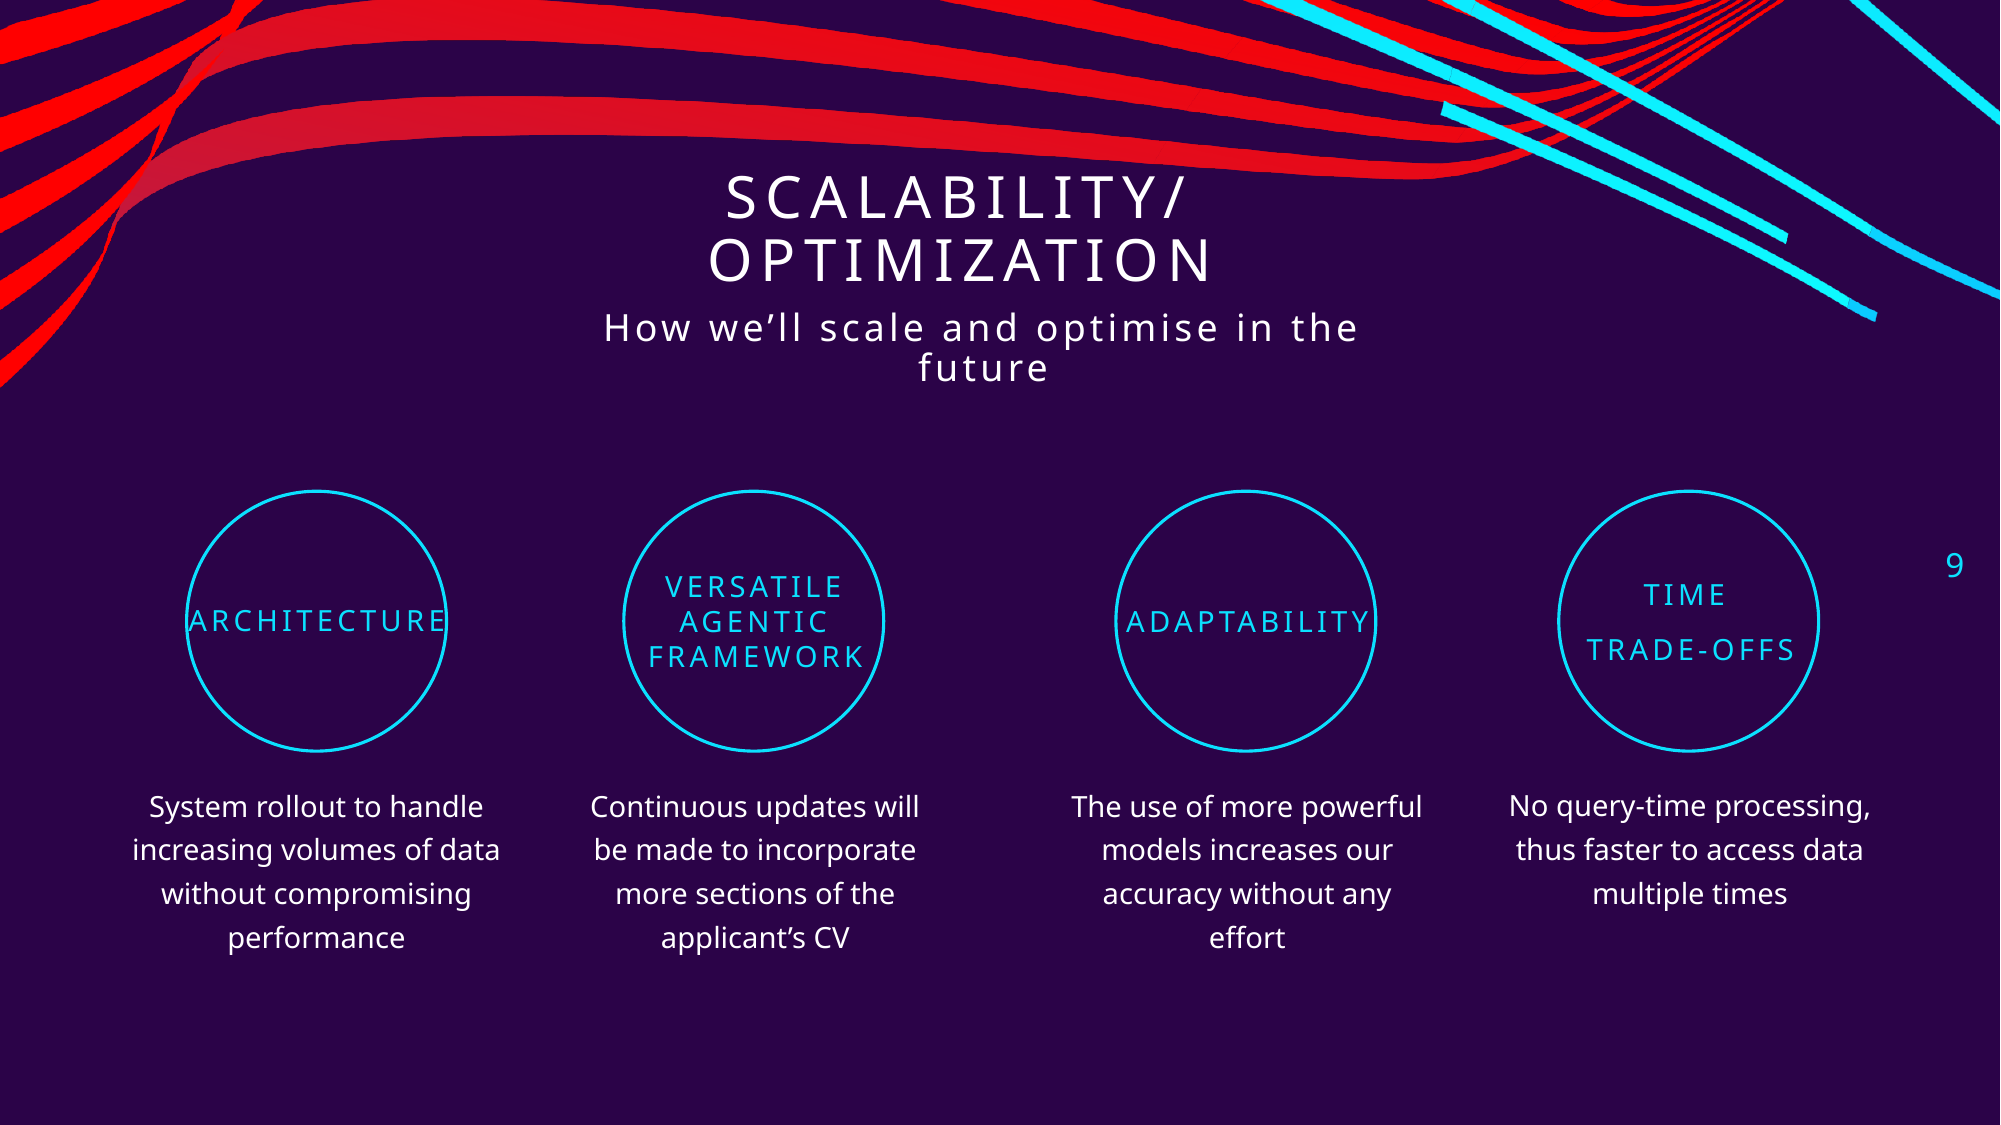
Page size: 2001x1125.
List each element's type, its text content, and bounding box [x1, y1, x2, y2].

text_box [219, 490, 414, 533]
slide_number 9 [1889, 519, 1980, 615]
list adaptability [1107, 535, 1388, 708]
text_box [1590, 490, 1788, 535]
text_box No query-time processing, thus faster to access data multiple times [1490, 771, 1890, 961]
text_box [1590, 708, 1787, 753]
list System rollout to handle increasing volumes of data without compromising performance [117, 771, 516, 961]
list How we’ll scale and optimise in the future [543, 301, 1423, 420]
picture [0, 0, 2000, 1125]
list Architecture [171, 533, 462, 706]
list The use of more powerful models increases our accuracy without any effort [1047, 771, 1447, 961]
list Versatile agentic framework [615, 535, 896, 708]
title Scalability/optimization [458, 190, 1461, 302]
list Continuous updates will be made to incorporate more sections of the applicant’s CV [555, 771, 955, 961]
text_box [655, 490, 853, 535]
text_box [1147, 490, 1345, 535]
text_box Time trade-offs [1550, 535, 1831, 708]
text_box [1147, 708, 1344, 753]
text_box [655, 708, 852, 753]
text_box [216, 706, 417, 753]
